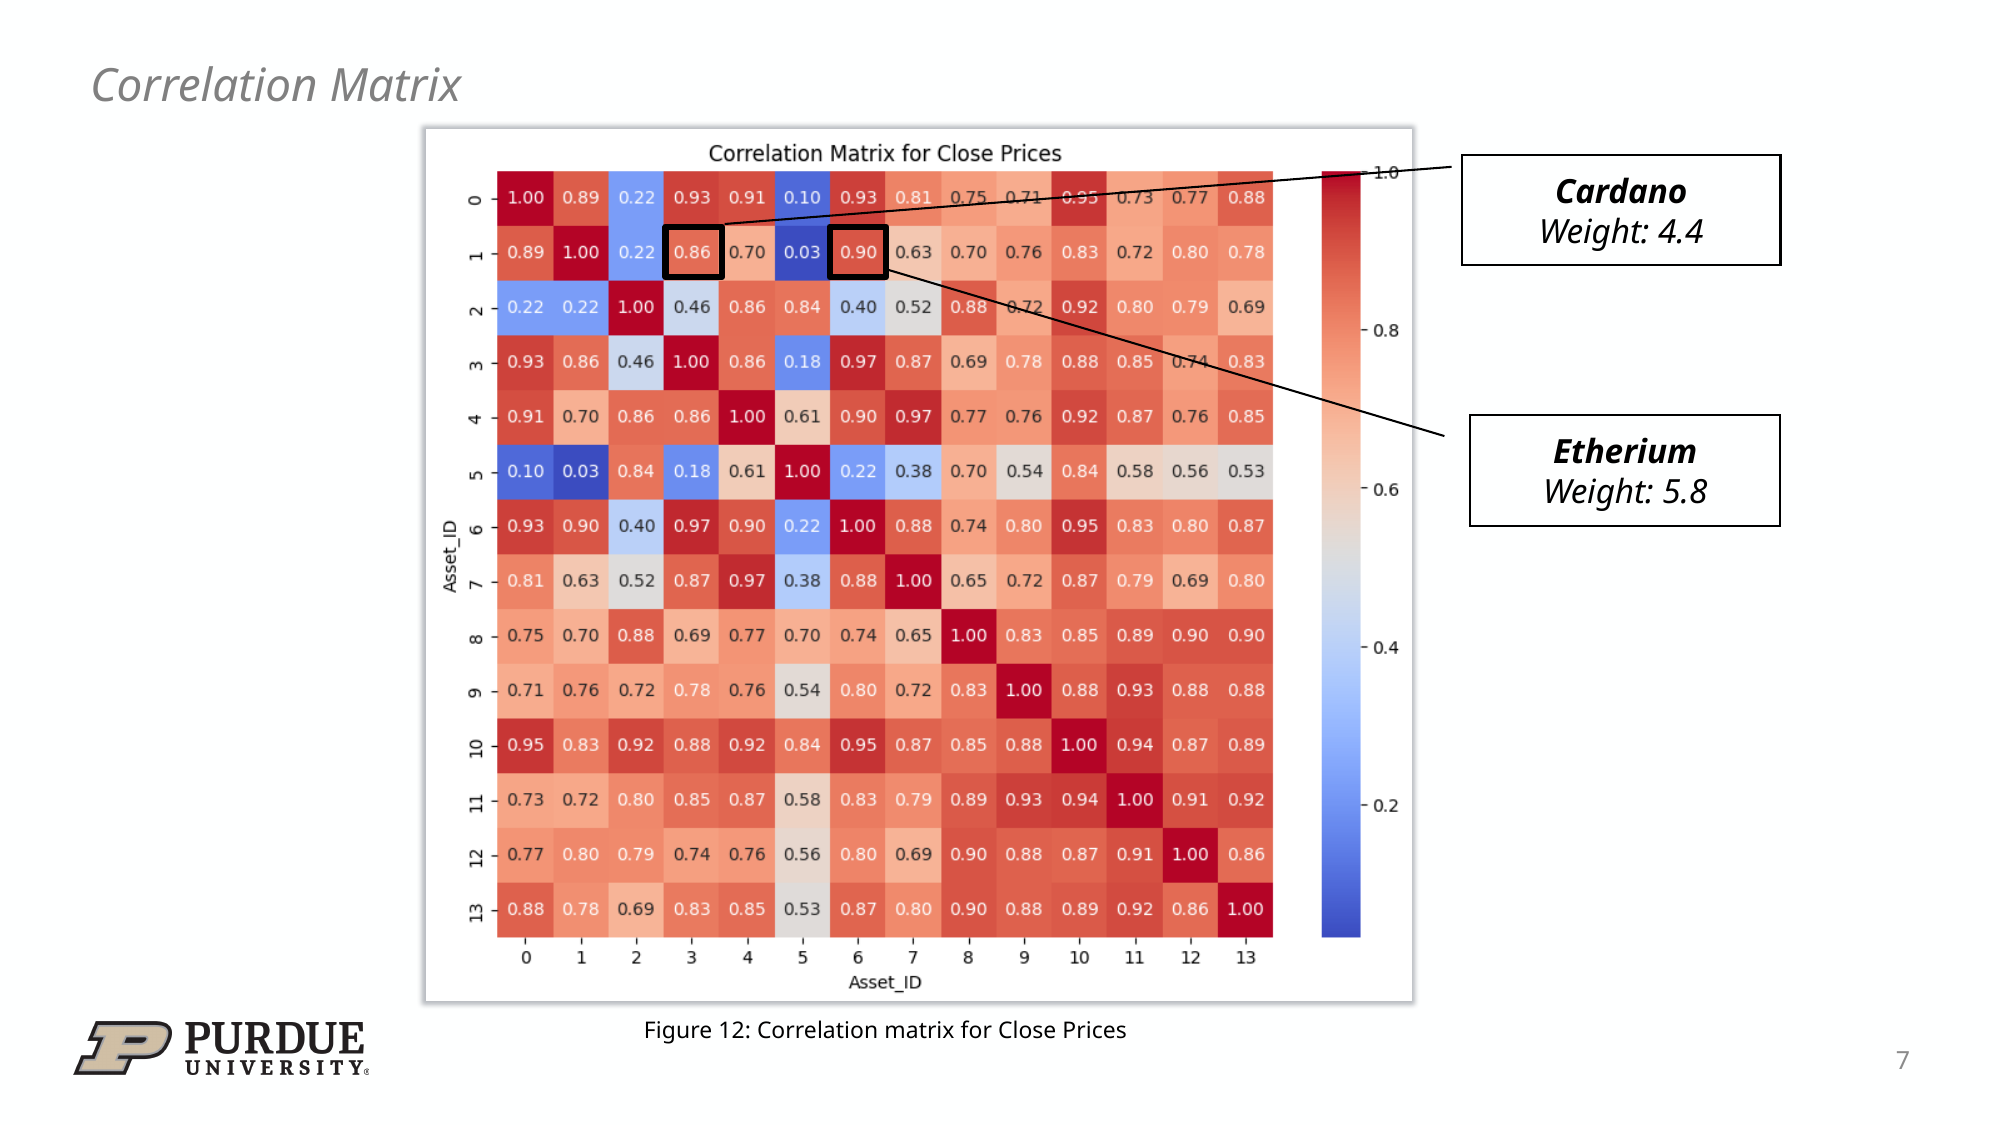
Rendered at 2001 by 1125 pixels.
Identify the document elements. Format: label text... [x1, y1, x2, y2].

text_box Etherium Weight: 5.8 [1412, 425, 1445, 438]
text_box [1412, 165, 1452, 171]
text_box Etherium Weight: 5.8 [1469, 414, 1781, 527]
text_box Cardano Weight: 4.4 [1461, 154, 1782, 266]
list Correlation Matrix [75, 54, 1925, 115]
slide_number 7 [1744, 1031, 1925, 1092]
picture [426, 129, 1412, 1001]
text_box Figure 12: Correlation matrix for Close Prices [629, 1008, 1143, 1051]
